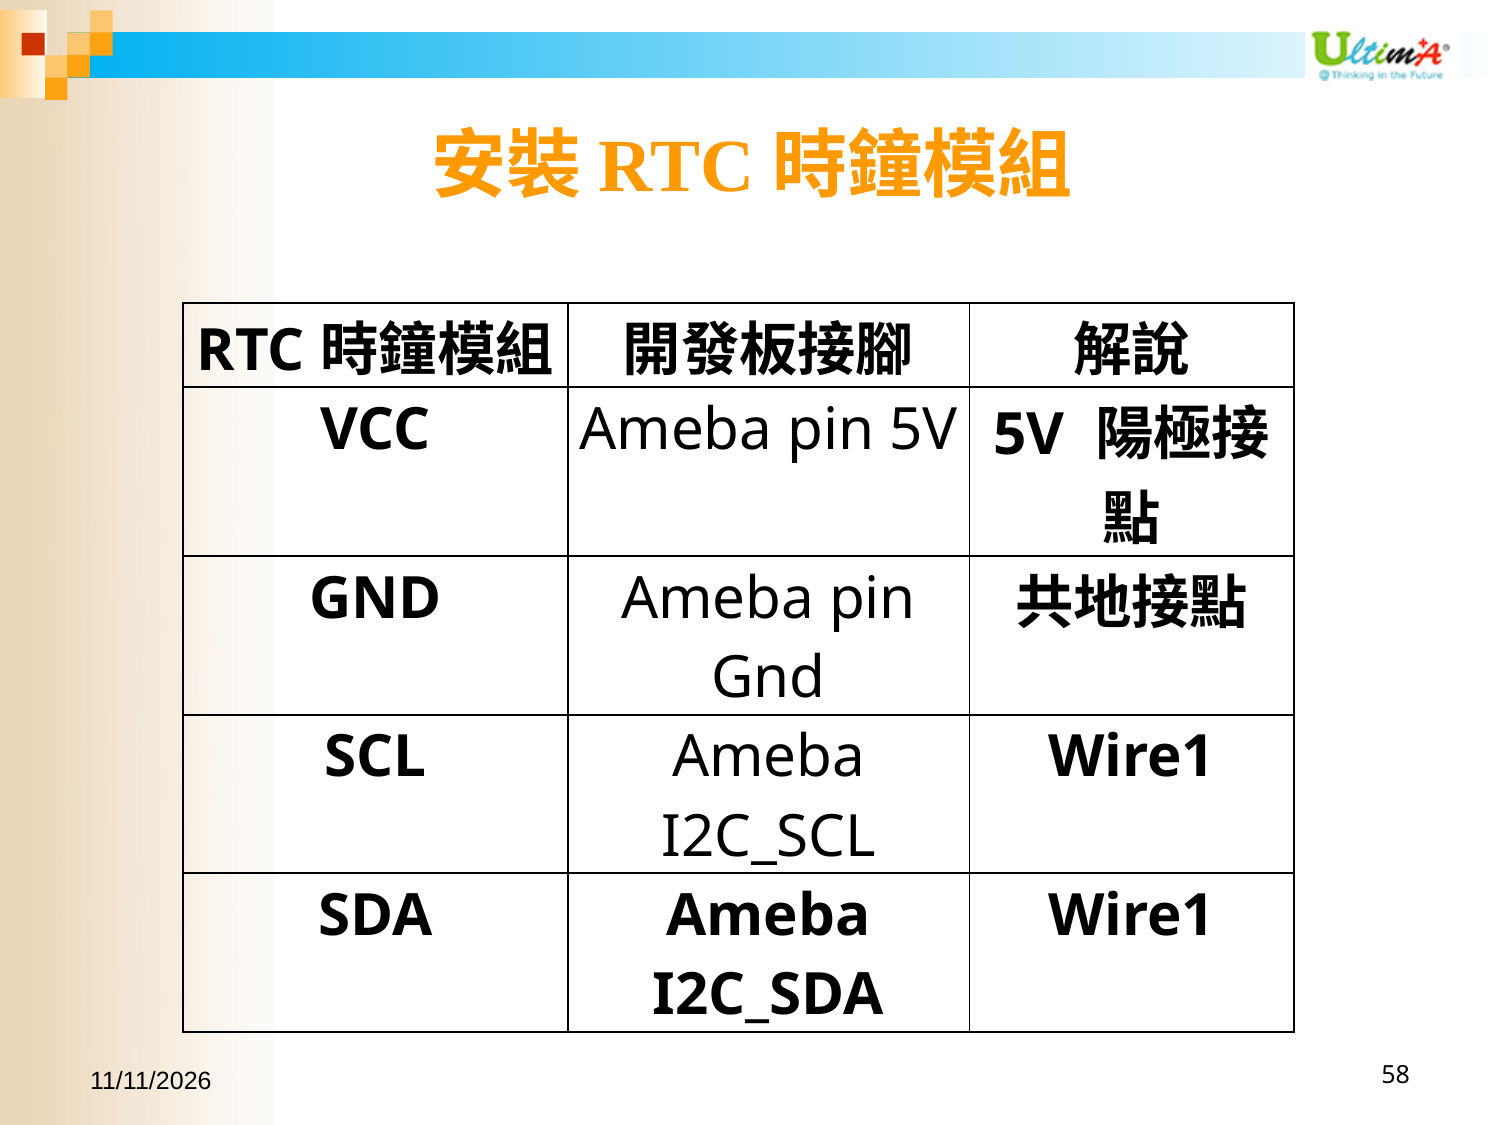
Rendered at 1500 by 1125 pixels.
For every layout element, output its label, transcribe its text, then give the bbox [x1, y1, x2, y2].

table_cell VCC [184, 388, 567, 555]
table_cell Ameba pin Gnd [569, 557, 969, 714]
table_header 開發板接腳 [569, 304, 969, 386]
table_cell 共地接點 [970, 557, 1293, 714]
table_cell GND [184, 557, 567, 714]
table_cell Ameba I2C_SCL [569, 716, 969, 872]
table_cell Ameba I2C_SDA [569, 874, 969, 1031]
slide_number 58 [1074, 1025, 1425, 1100]
table_cell SDA [184, 874, 567, 1031]
table_header RTC時鐘模組 [184, 304, 567, 386]
table_cell 5V 陽極接點 [970, 388, 1293, 555]
table_cell Wire1 [970, 716, 1293, 872]
picture [1305, 30, 1459, 81]
table_cell SCL [184, 716, 567, 872]
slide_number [75, 1024, 425, 1103]
table_cell Wire1 [970, 874, 1293, 1031]
title 安裝RTC時鐘模組 [76, 92, 1427, 231]
table_header 解說 [970, 304, 1293, 386]
table_cell Ameba pin 5V [569, 388, 969, 555]
